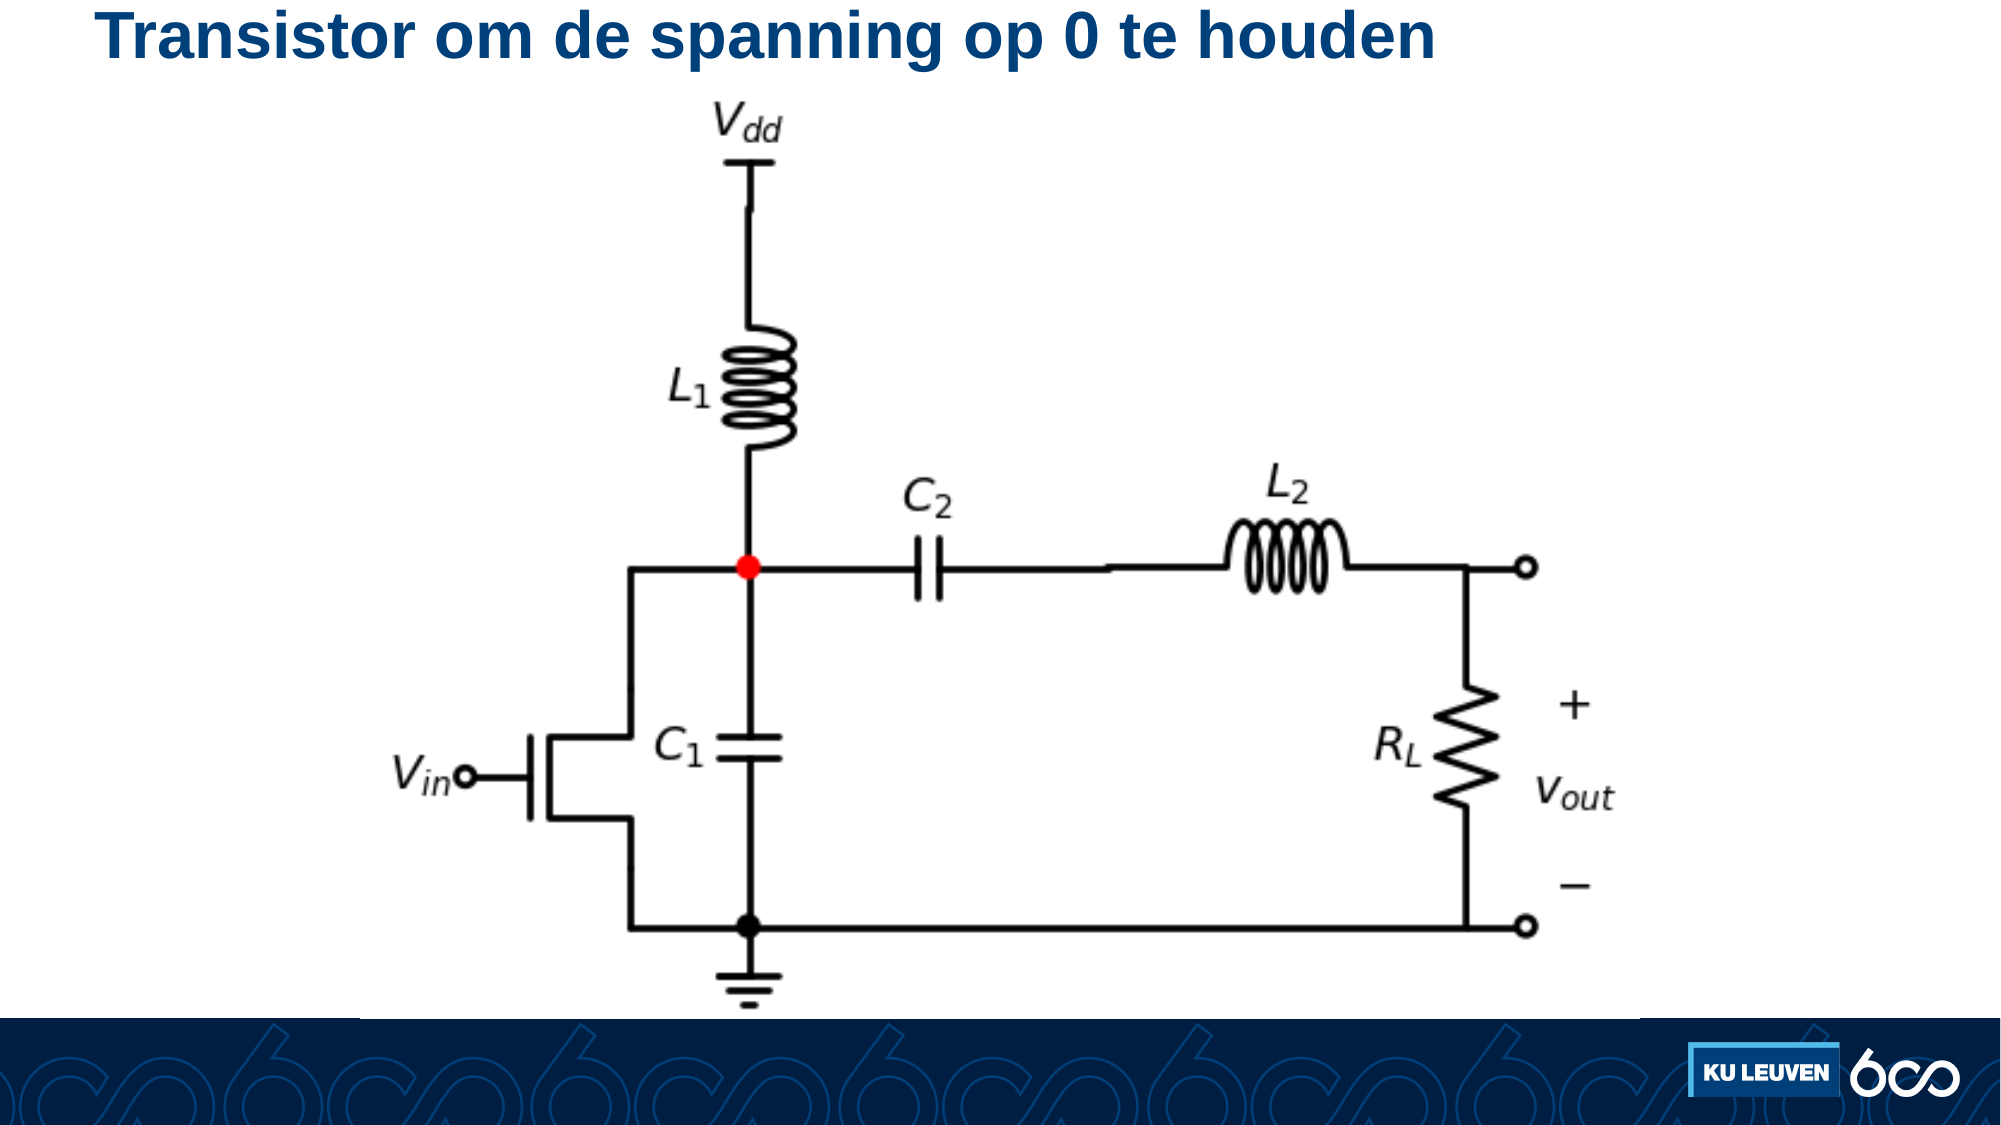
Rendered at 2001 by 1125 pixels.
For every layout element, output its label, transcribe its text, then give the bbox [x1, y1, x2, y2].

picture [0, 88, 2001, 1125]
title Transistor om de spanning op 0 te houden [94, 0, 1906, 108]
